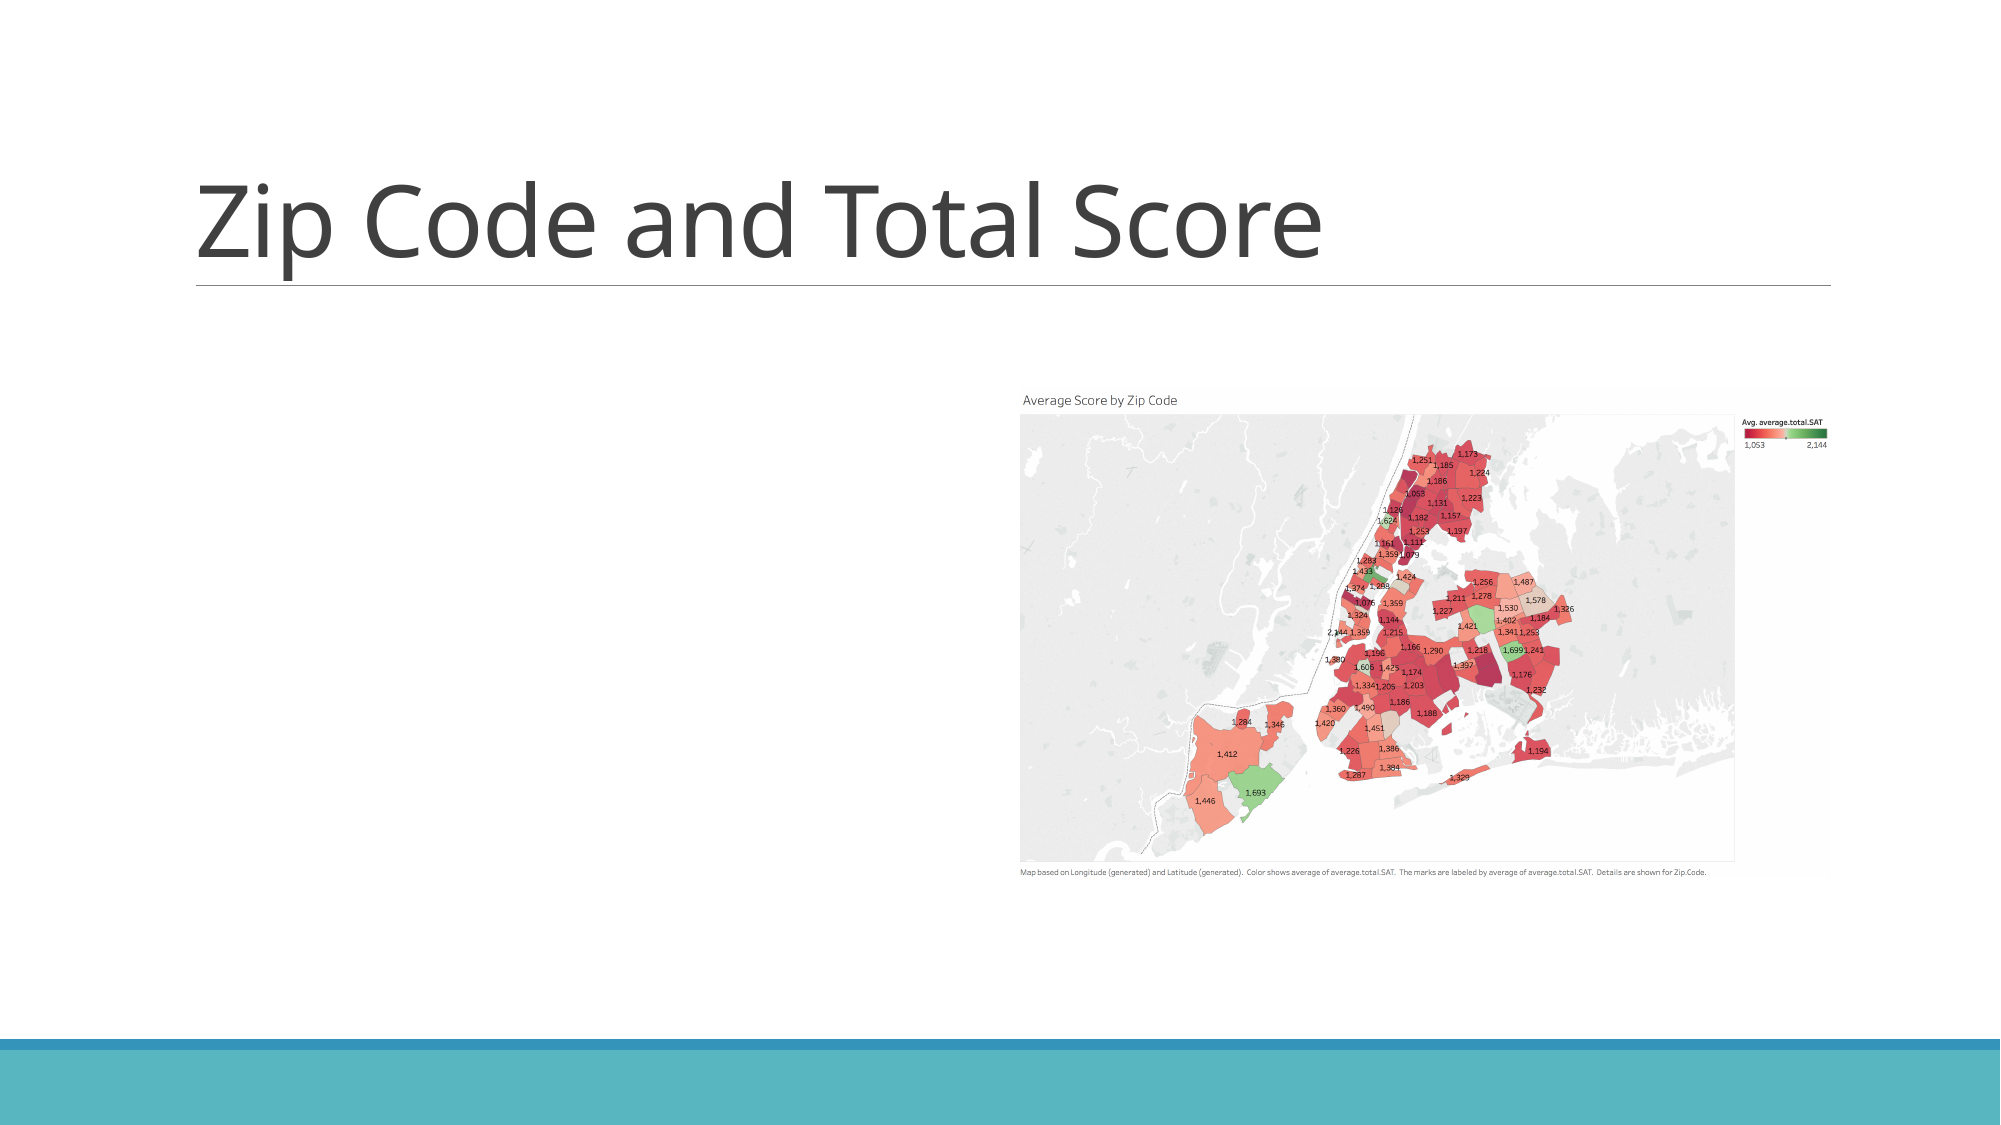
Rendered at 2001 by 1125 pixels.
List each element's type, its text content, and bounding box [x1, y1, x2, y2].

title Zip Code and Total Score [180, 47, 1830, 285]
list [1019, 387, 1831, 878]
